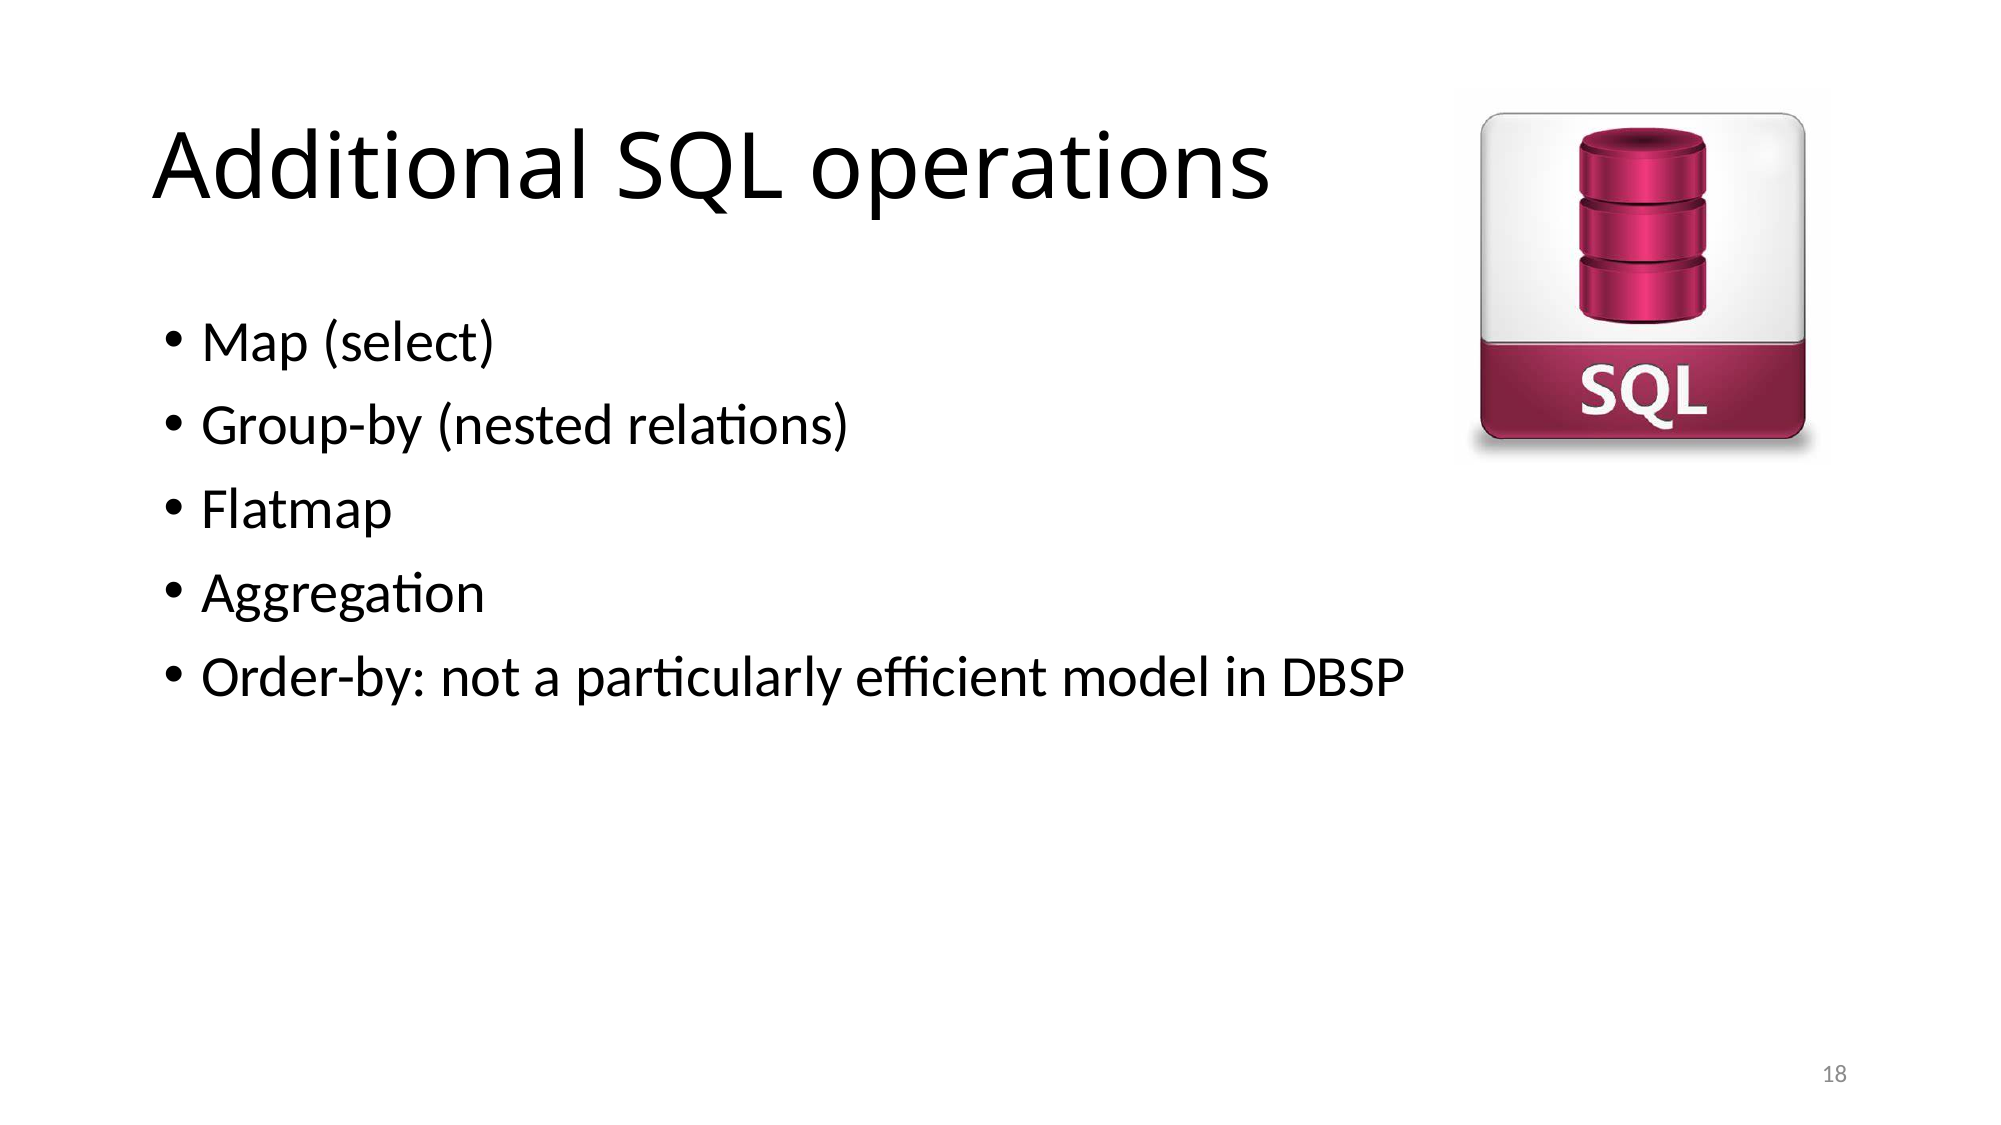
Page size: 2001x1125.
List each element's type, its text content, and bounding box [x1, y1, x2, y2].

slide_number 18 [1798, 1042, 1863, 1103]
list Map (select) Group-by (nested relations) Flatmap Aggregation Order-by: not a particularly efficient model in DBSP [148, 303, 1874, 1017]
picture [1454, 88, 1831, 466]
title Additional SQL operations [137, 59, 1863, 278]
